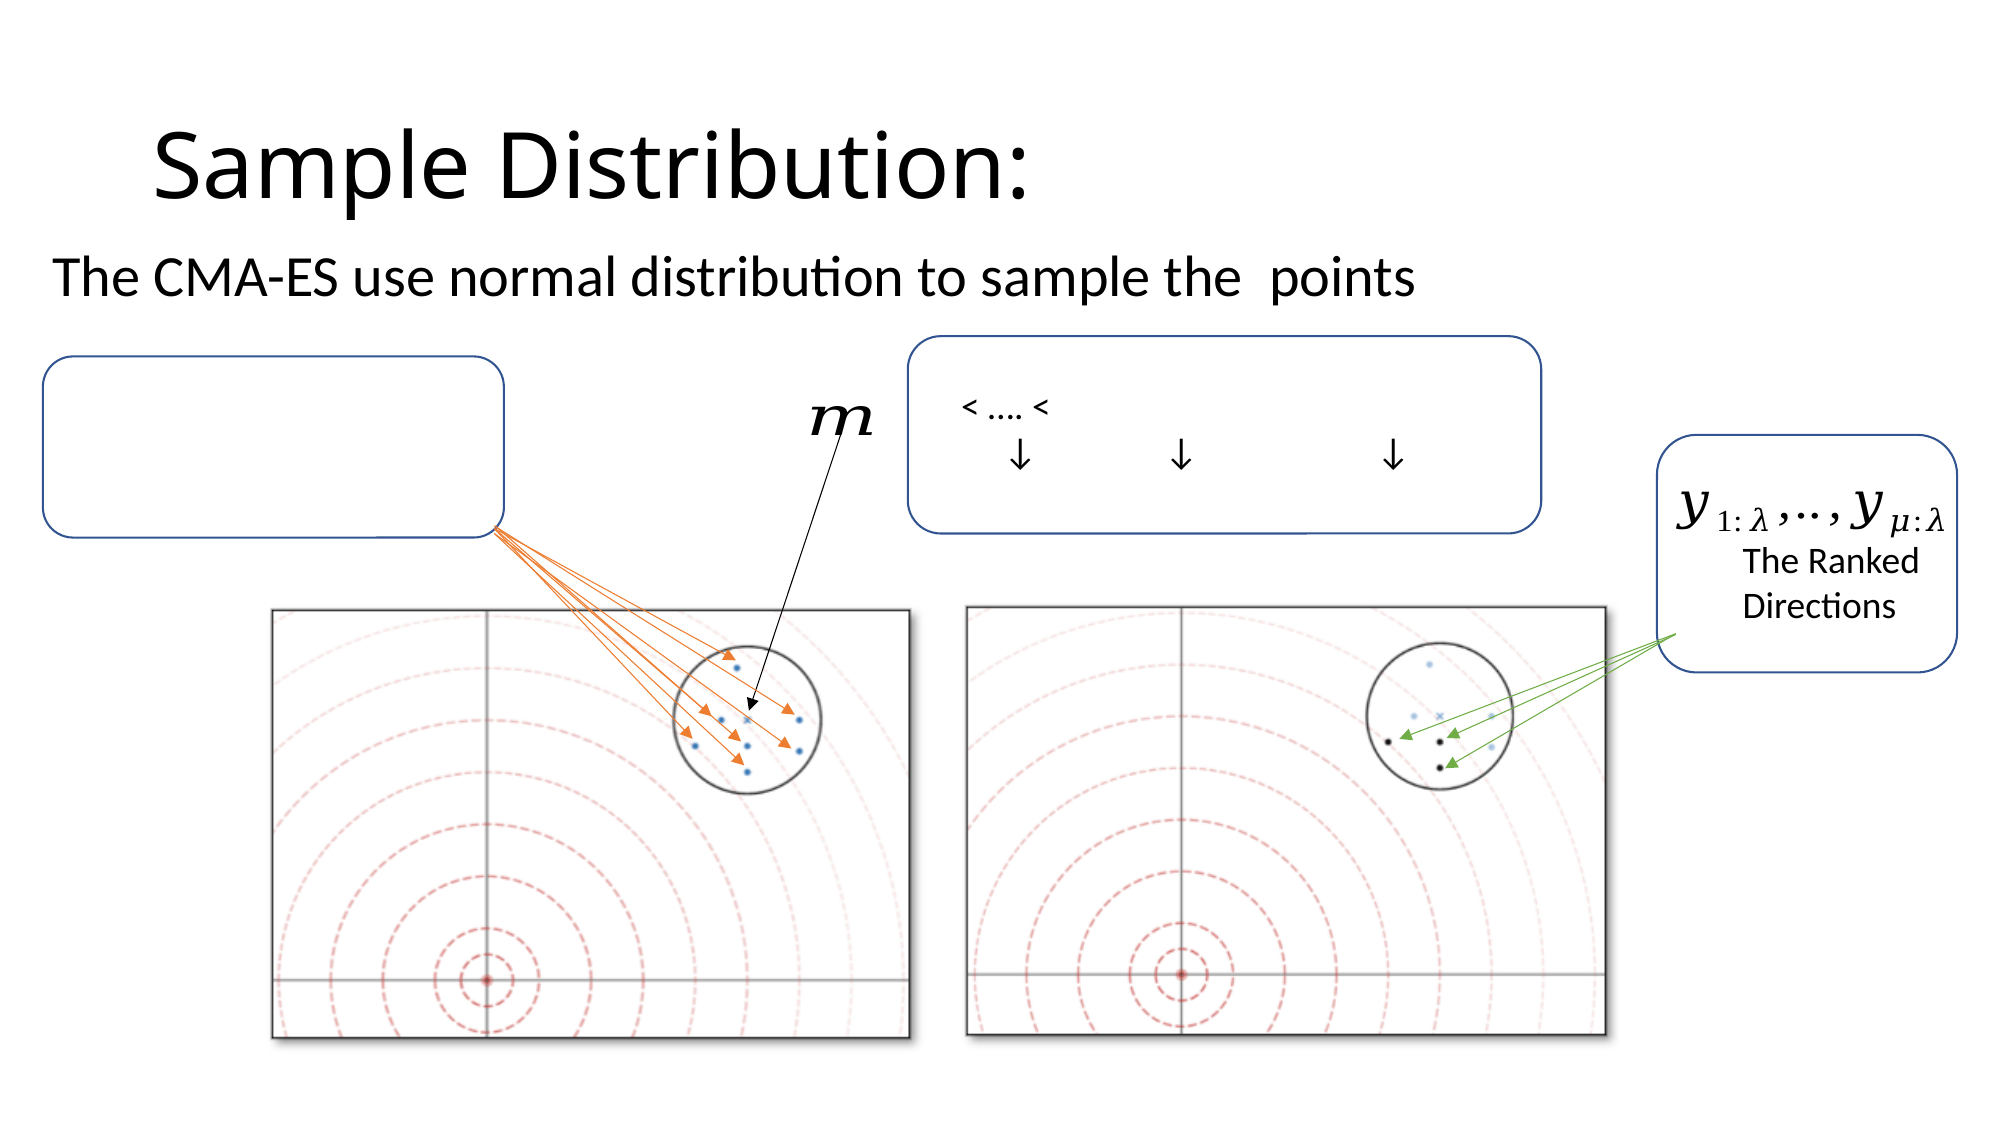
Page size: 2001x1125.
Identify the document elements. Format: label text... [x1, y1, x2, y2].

text_box [1655, 433, 1959, 674]
text_box [906, 335, 1543, 535]
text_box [494, 533, 745, 766]
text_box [748, 434, 841, 711]
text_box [745, 533, 792, 749]
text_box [494, 525, 795, 715]
title Sample Distribution: [137, 59, 1863, 278]
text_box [494, 528, 742, 742]
picture [258, 599, 1619, 1056]
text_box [1399, 633, 1445, 739]
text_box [1445, 633, 1676, 769]
text_box [41, 355, 505, 539]
text_box The Ranked Directions [1728, 528, 1944, 634]
